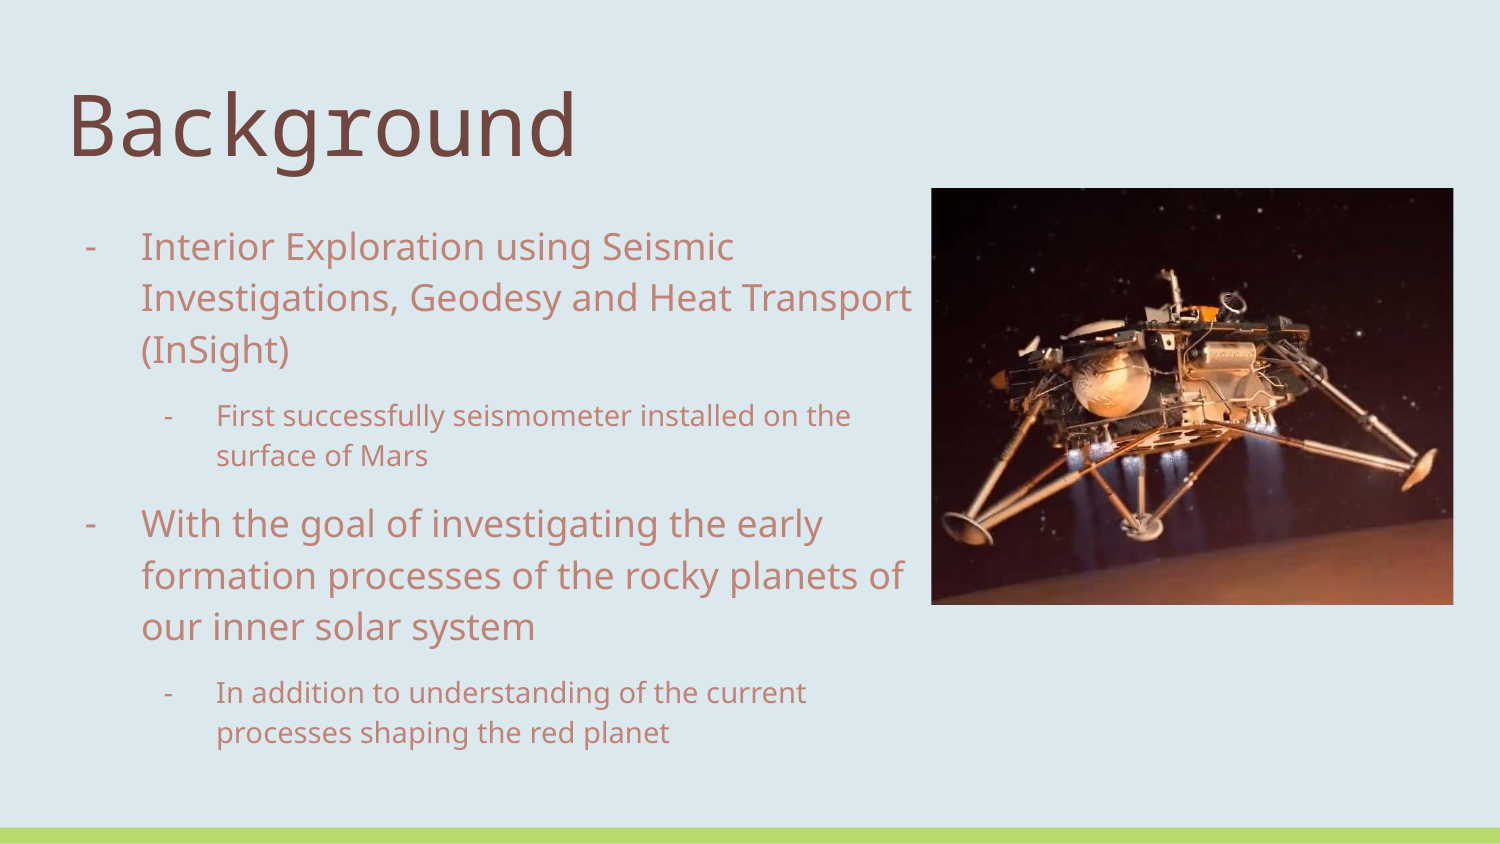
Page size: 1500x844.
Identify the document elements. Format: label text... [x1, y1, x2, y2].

list Interior Exploration using Seismic Investigations, Geodesy and Heat Transport (InSight) First successfully seismometer installed on the surface of Mars With the goal of investigating the early formation processes of the rocky planets of our inner solar system In addition to understanding of the current processes shaping the red planet [51, 200, 932, 752]
title Background [51, 51, 1449, 189]
picture [931, 187, 1454, 605]
